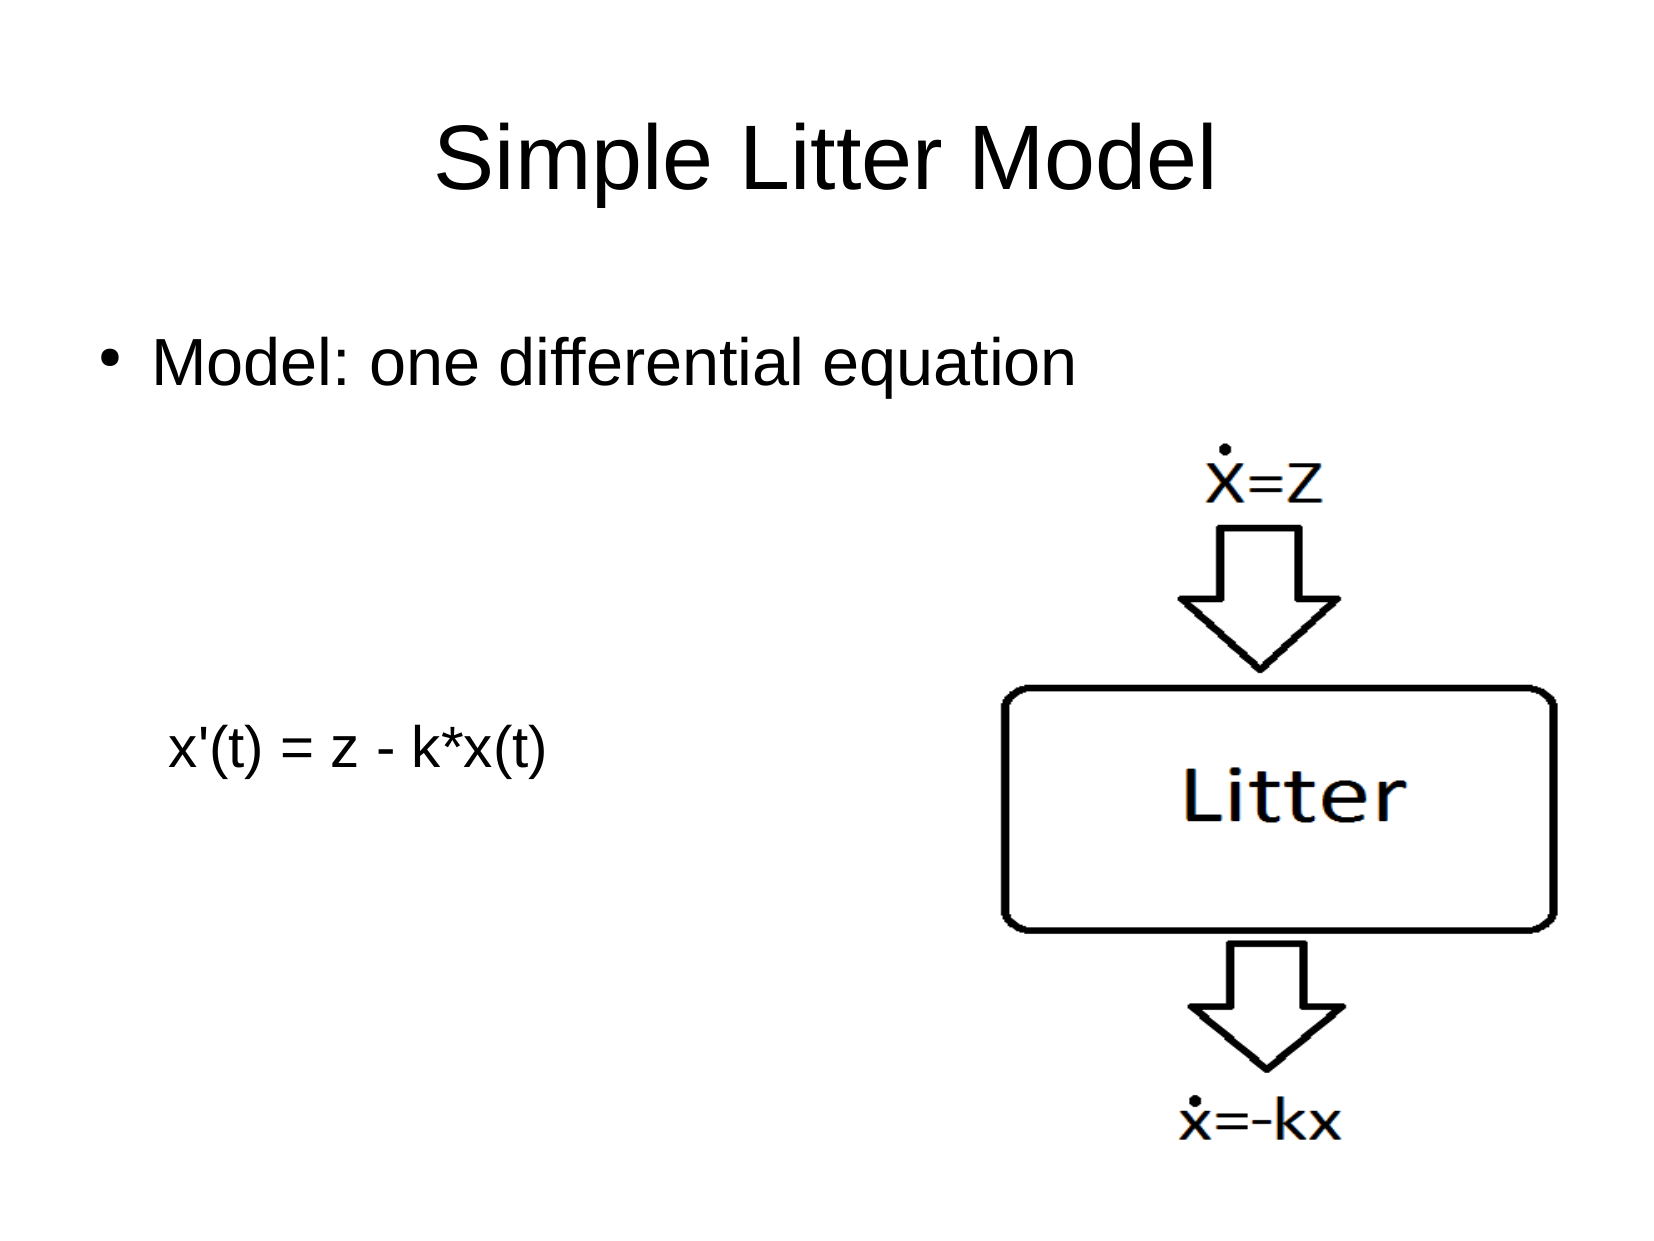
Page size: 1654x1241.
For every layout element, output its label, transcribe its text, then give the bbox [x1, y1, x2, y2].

list Model: one differential equation x'(t) = z - k*x(t) [80, 318, 1536, 1039]
picture [953, 428, 1583, 1170]
title Simple Litter Model [82, 49, 1571, 257]
